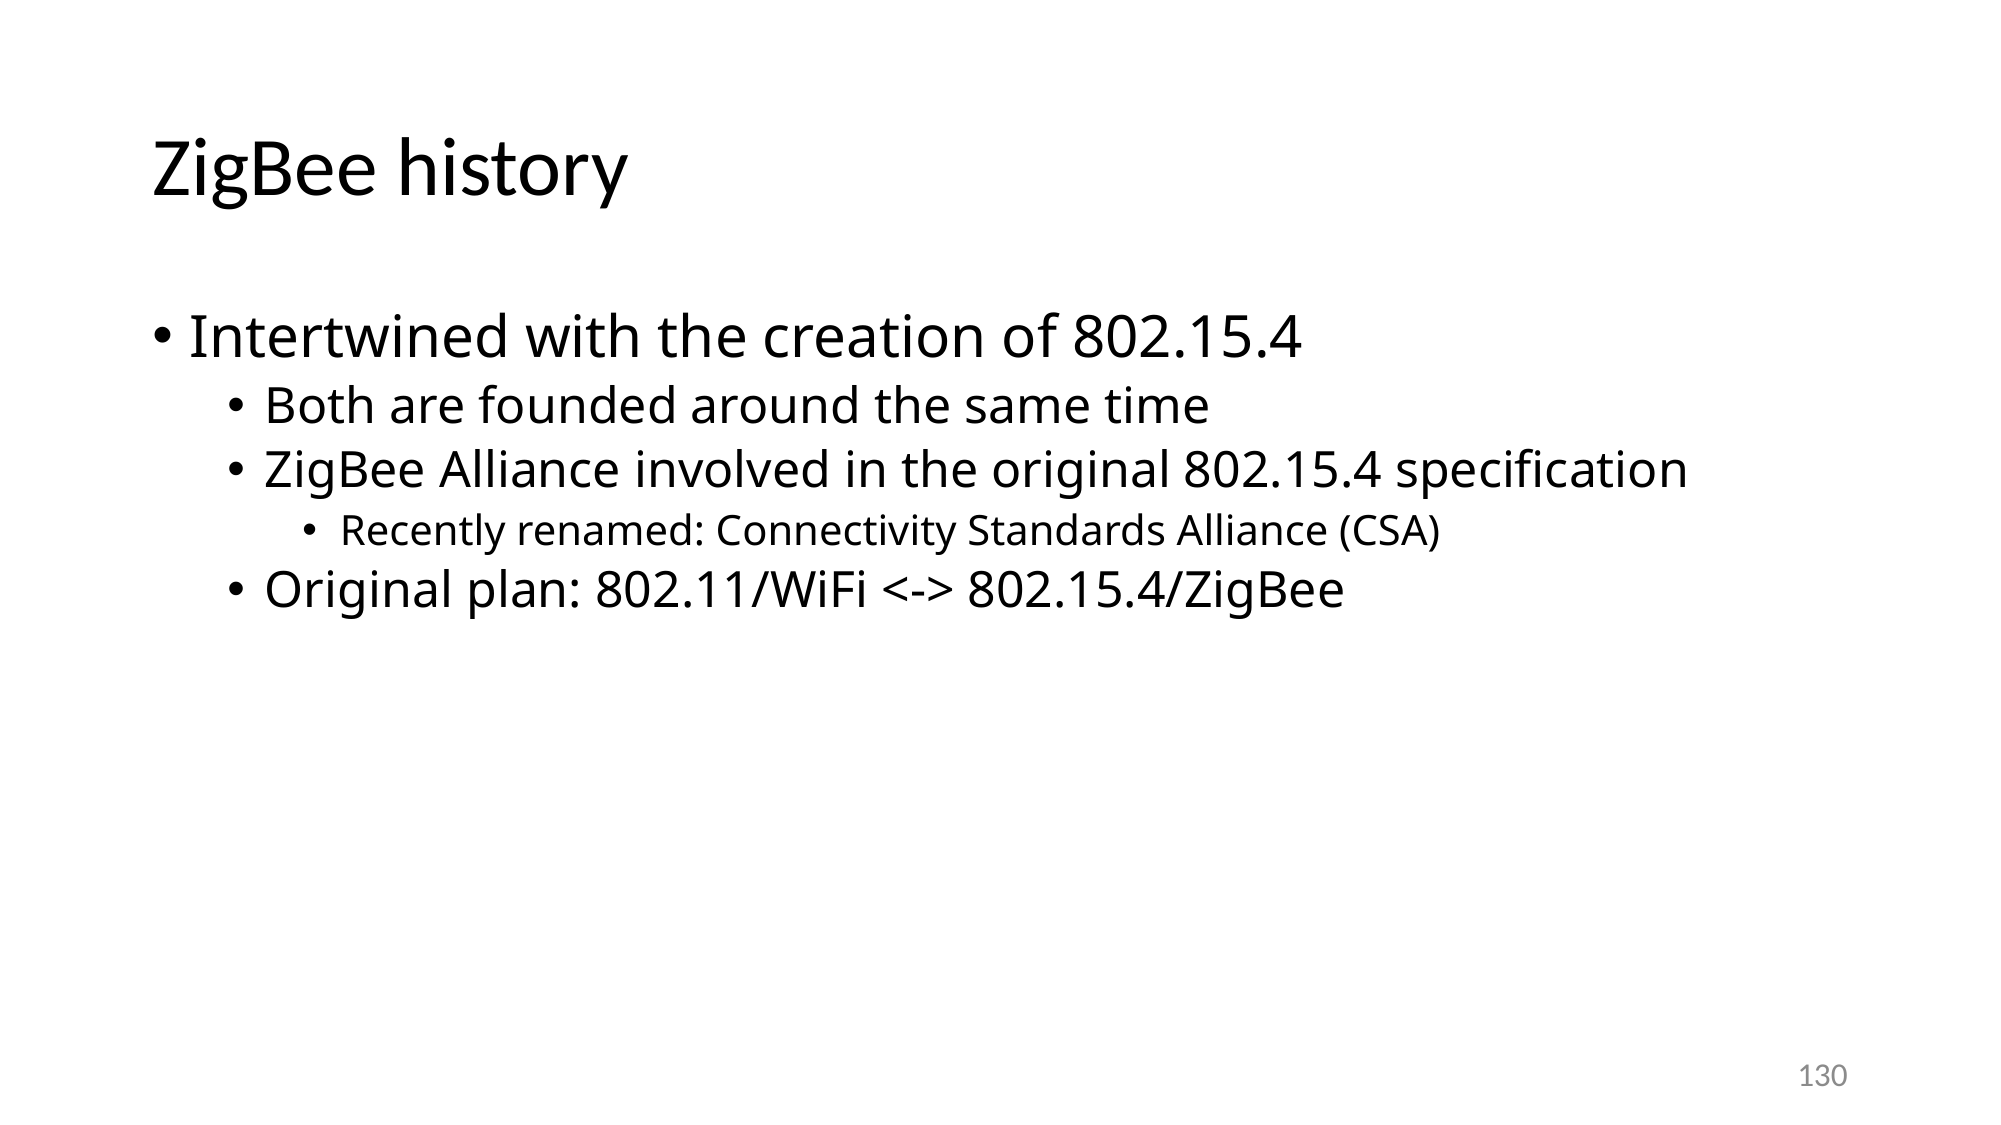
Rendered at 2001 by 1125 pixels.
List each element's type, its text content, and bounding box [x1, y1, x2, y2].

list Intertwined with the creation of 802.15.4 Both are founded around the same time ZigBee Alliance involved in the original 802.15.4 specification Recently renamed: Connectivity Standards Alliance (CSA) Original plan: 802.11/WiFi <-> 802.15.4/ZigBee [137, 299, 1863, 1014]
slide_number 130 [1412, 1042, 1863, 1103]
title ZigBee history [137, 59, 1863, 278]
